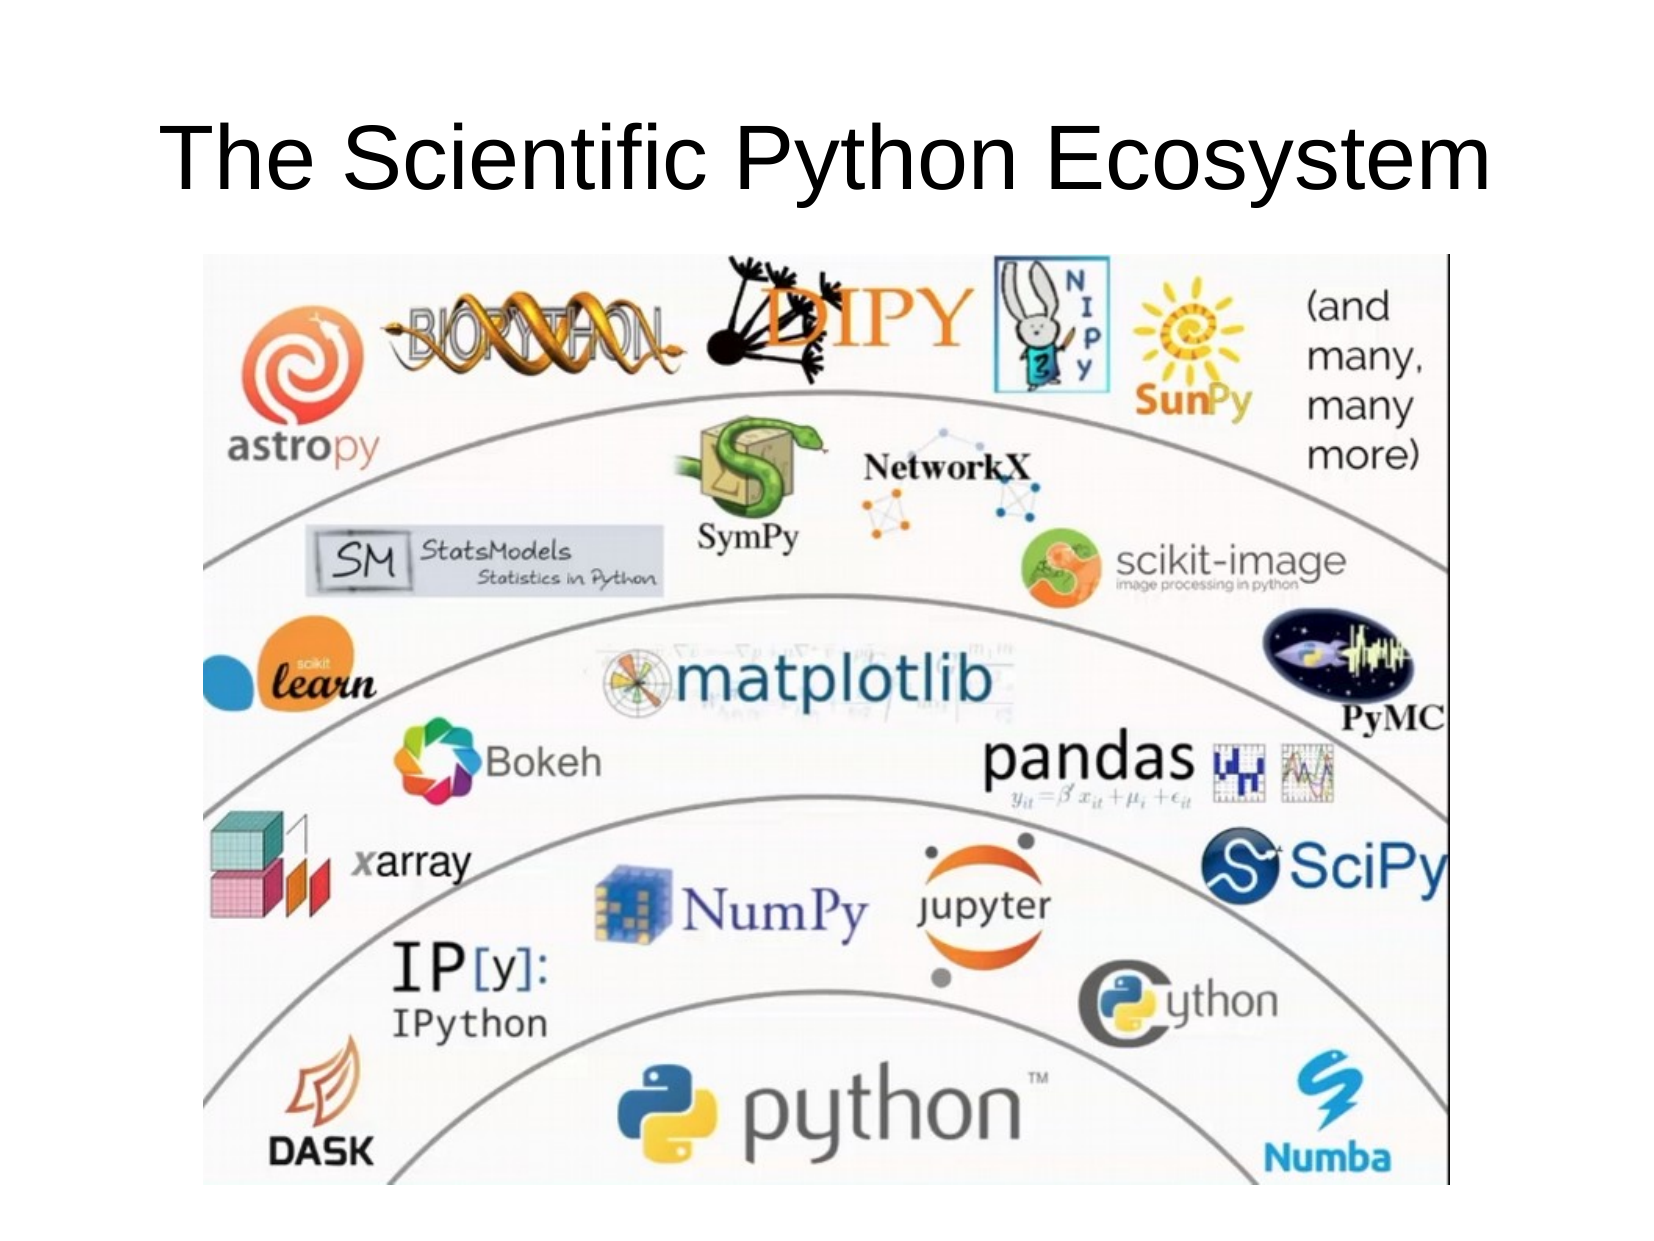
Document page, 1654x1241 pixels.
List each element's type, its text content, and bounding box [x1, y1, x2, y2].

picture [203, 254, 1451, 1186]
text_box The Scientific Python Ecosystem [82, 49, 1571, 257]
